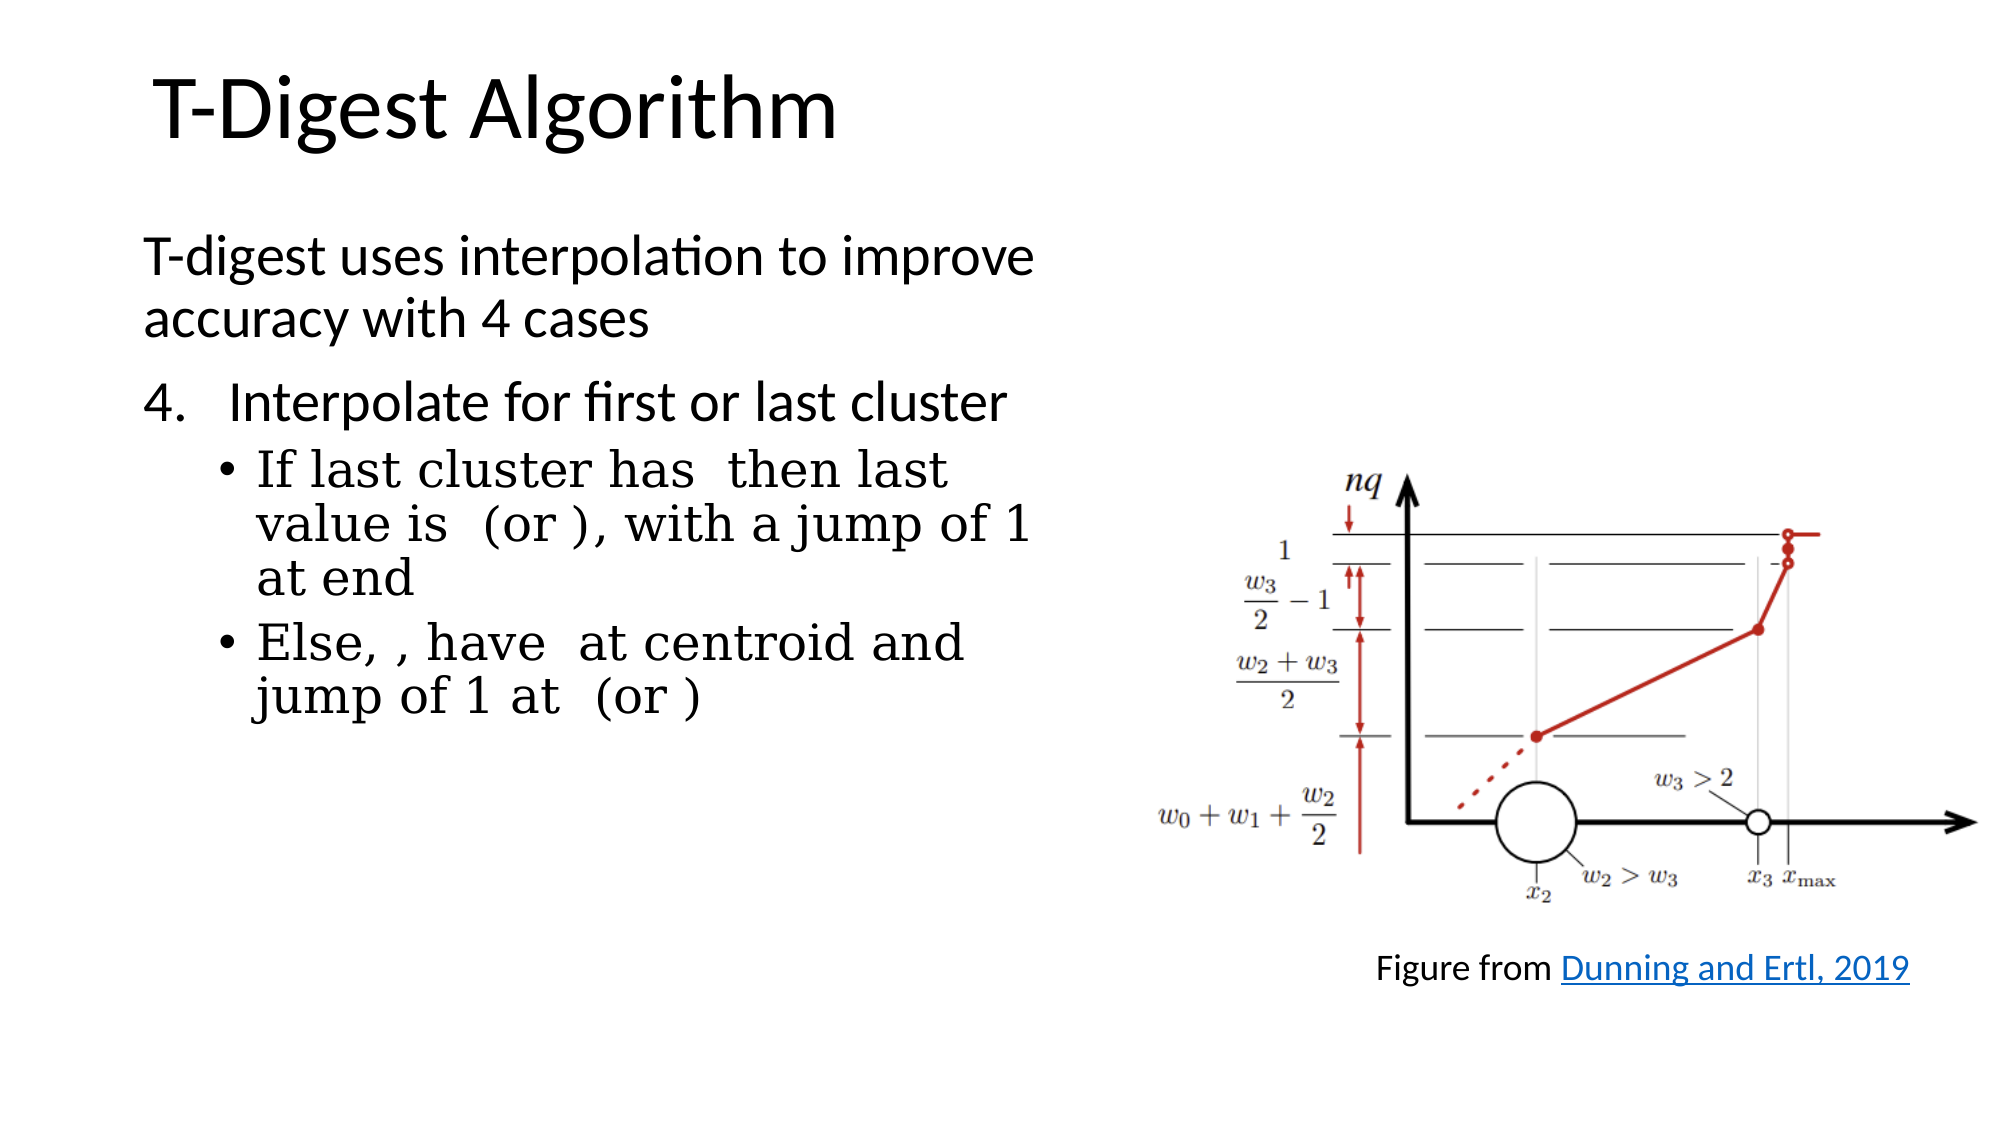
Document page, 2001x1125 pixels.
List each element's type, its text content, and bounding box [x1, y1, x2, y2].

text_box T-Digest Algorithm [137, 0, 1863, 218]
picture [1152, 467, 1993, 908]
text_box Figure from Dunning and Ertl, 2019 [1311, 935, 1975, 996]
